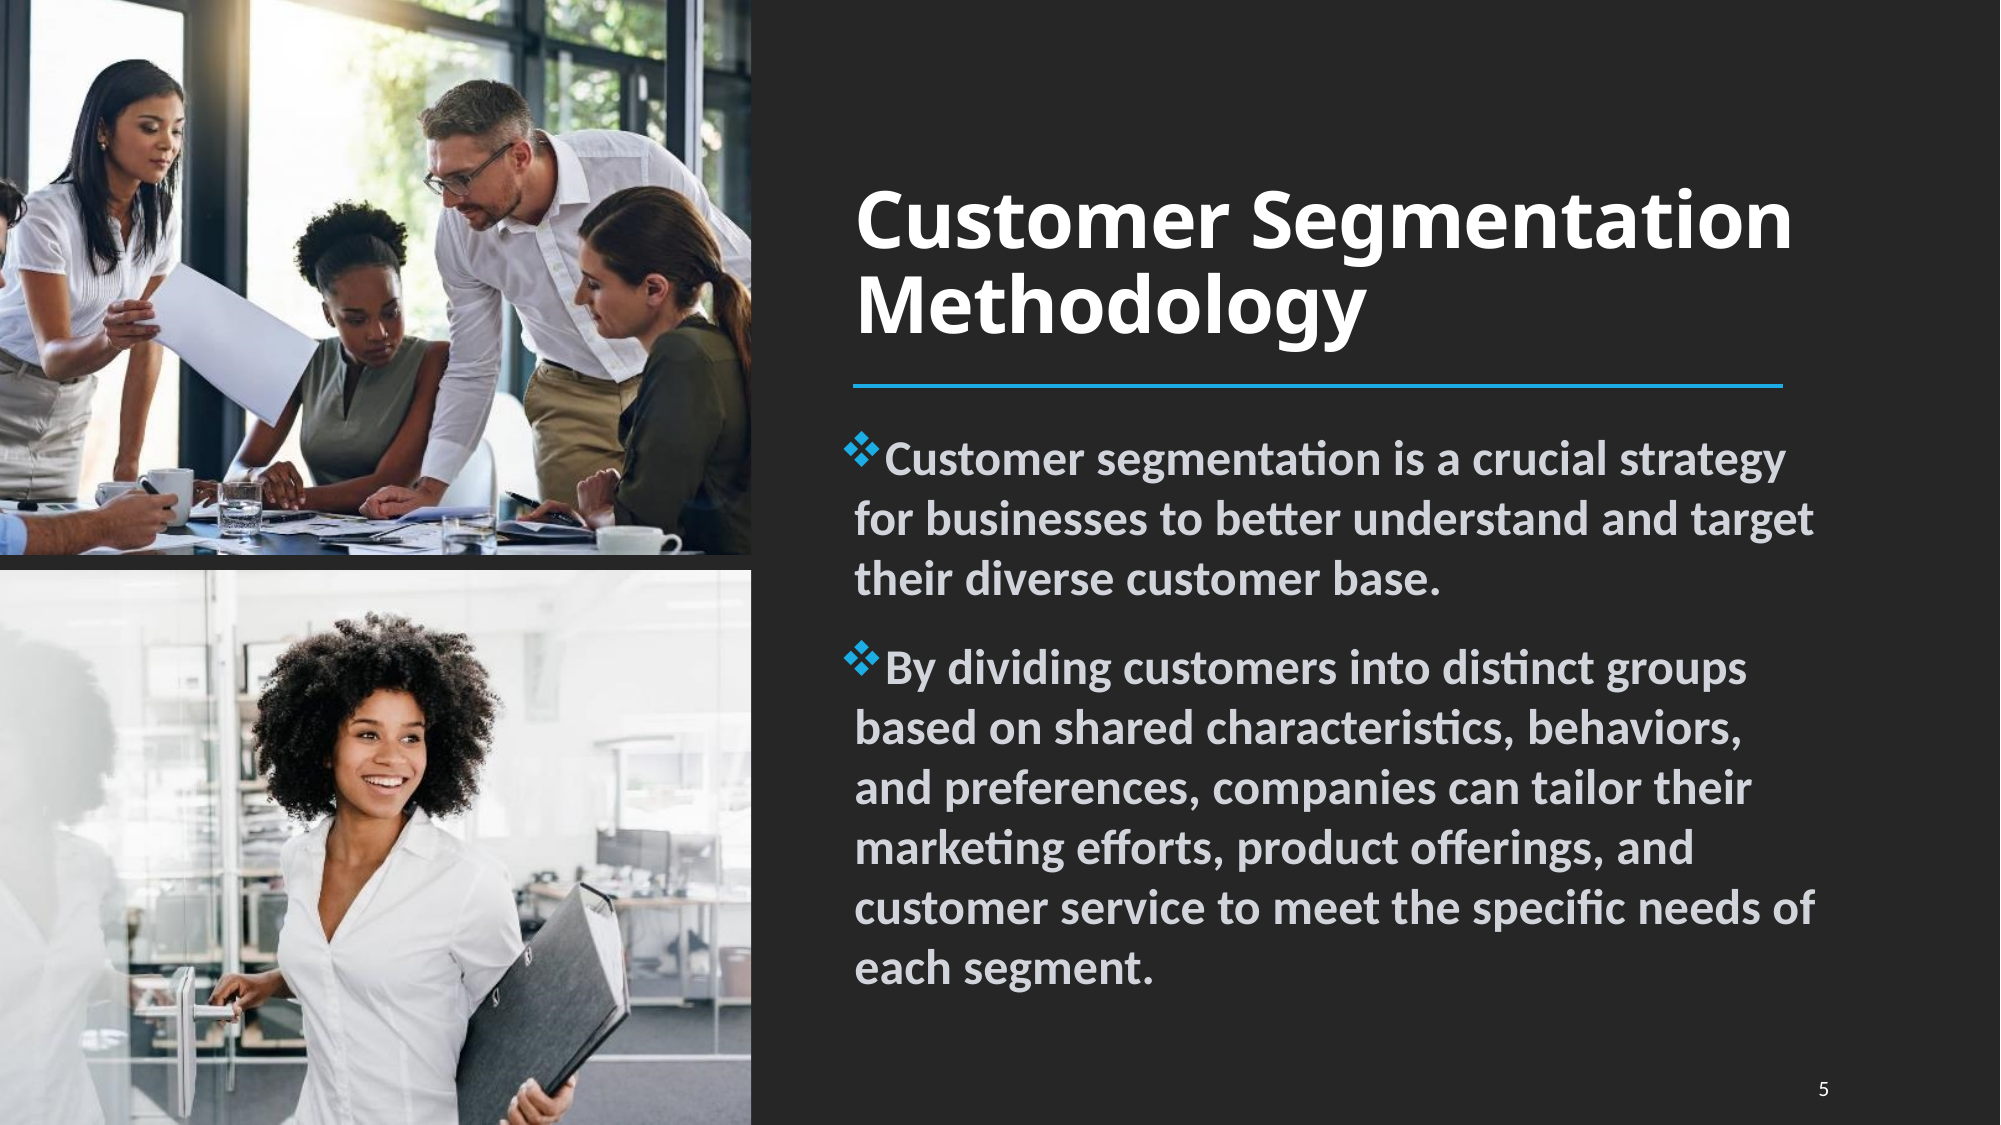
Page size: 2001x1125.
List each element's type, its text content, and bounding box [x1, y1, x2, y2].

title Customer Segmentation Methodology [839, 322, 1820, 359]
text_box [0, 0, 2000, 1125]
picture [0, 0, 752, 556]
slide_number 5 [1803, 1057, 1932, 1118]
title Customer Segmentation Methodology [839, 84, 1820, 308]
picture [0, 569, 752, 1125]
subtitle Customer segmentation is a crucial strategy for businesses to better understand and target their diverse customer base. By dividing customers into distinct groups based on shared characteristics, behaviors, and preferences, companies can tailor their marketing efforts, product offerings, and customer service to meet the specific needs of each segment. [839, 417, 1820, 966]
